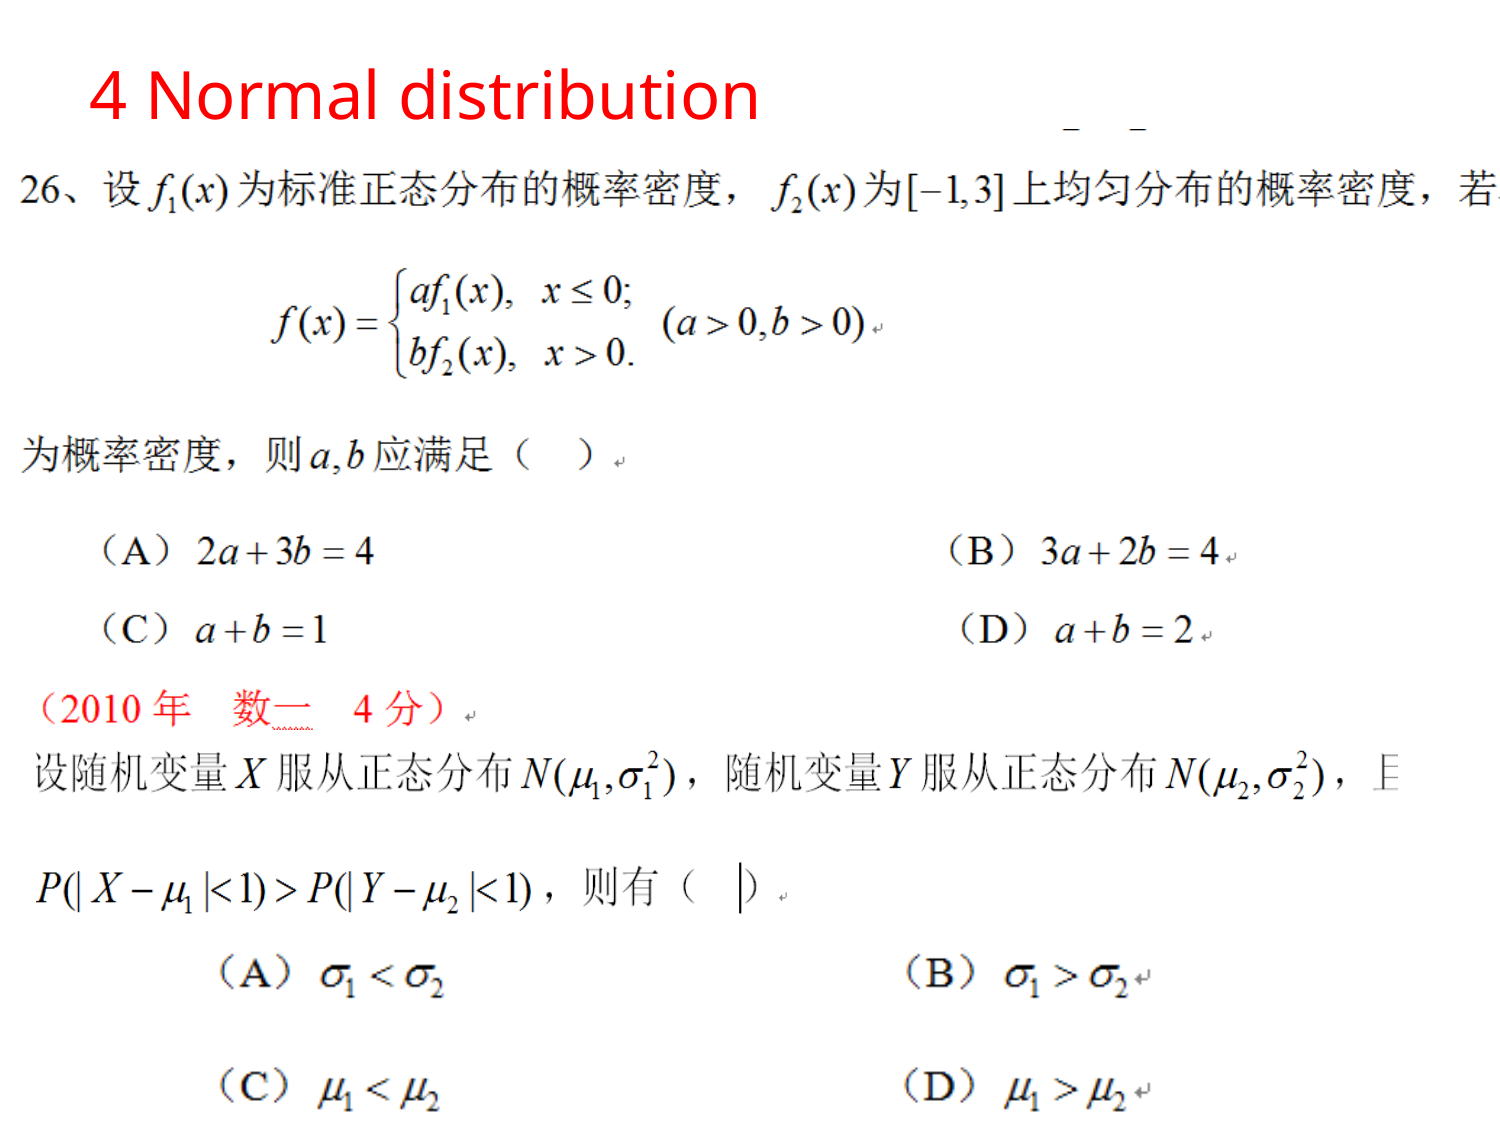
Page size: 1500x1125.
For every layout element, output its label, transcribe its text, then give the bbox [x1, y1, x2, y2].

picture [36, 735, 1399, 1125]
picture [9, 129, 1500, 730]
title 4 Normal distribution [75, 45, 1425, 127]
